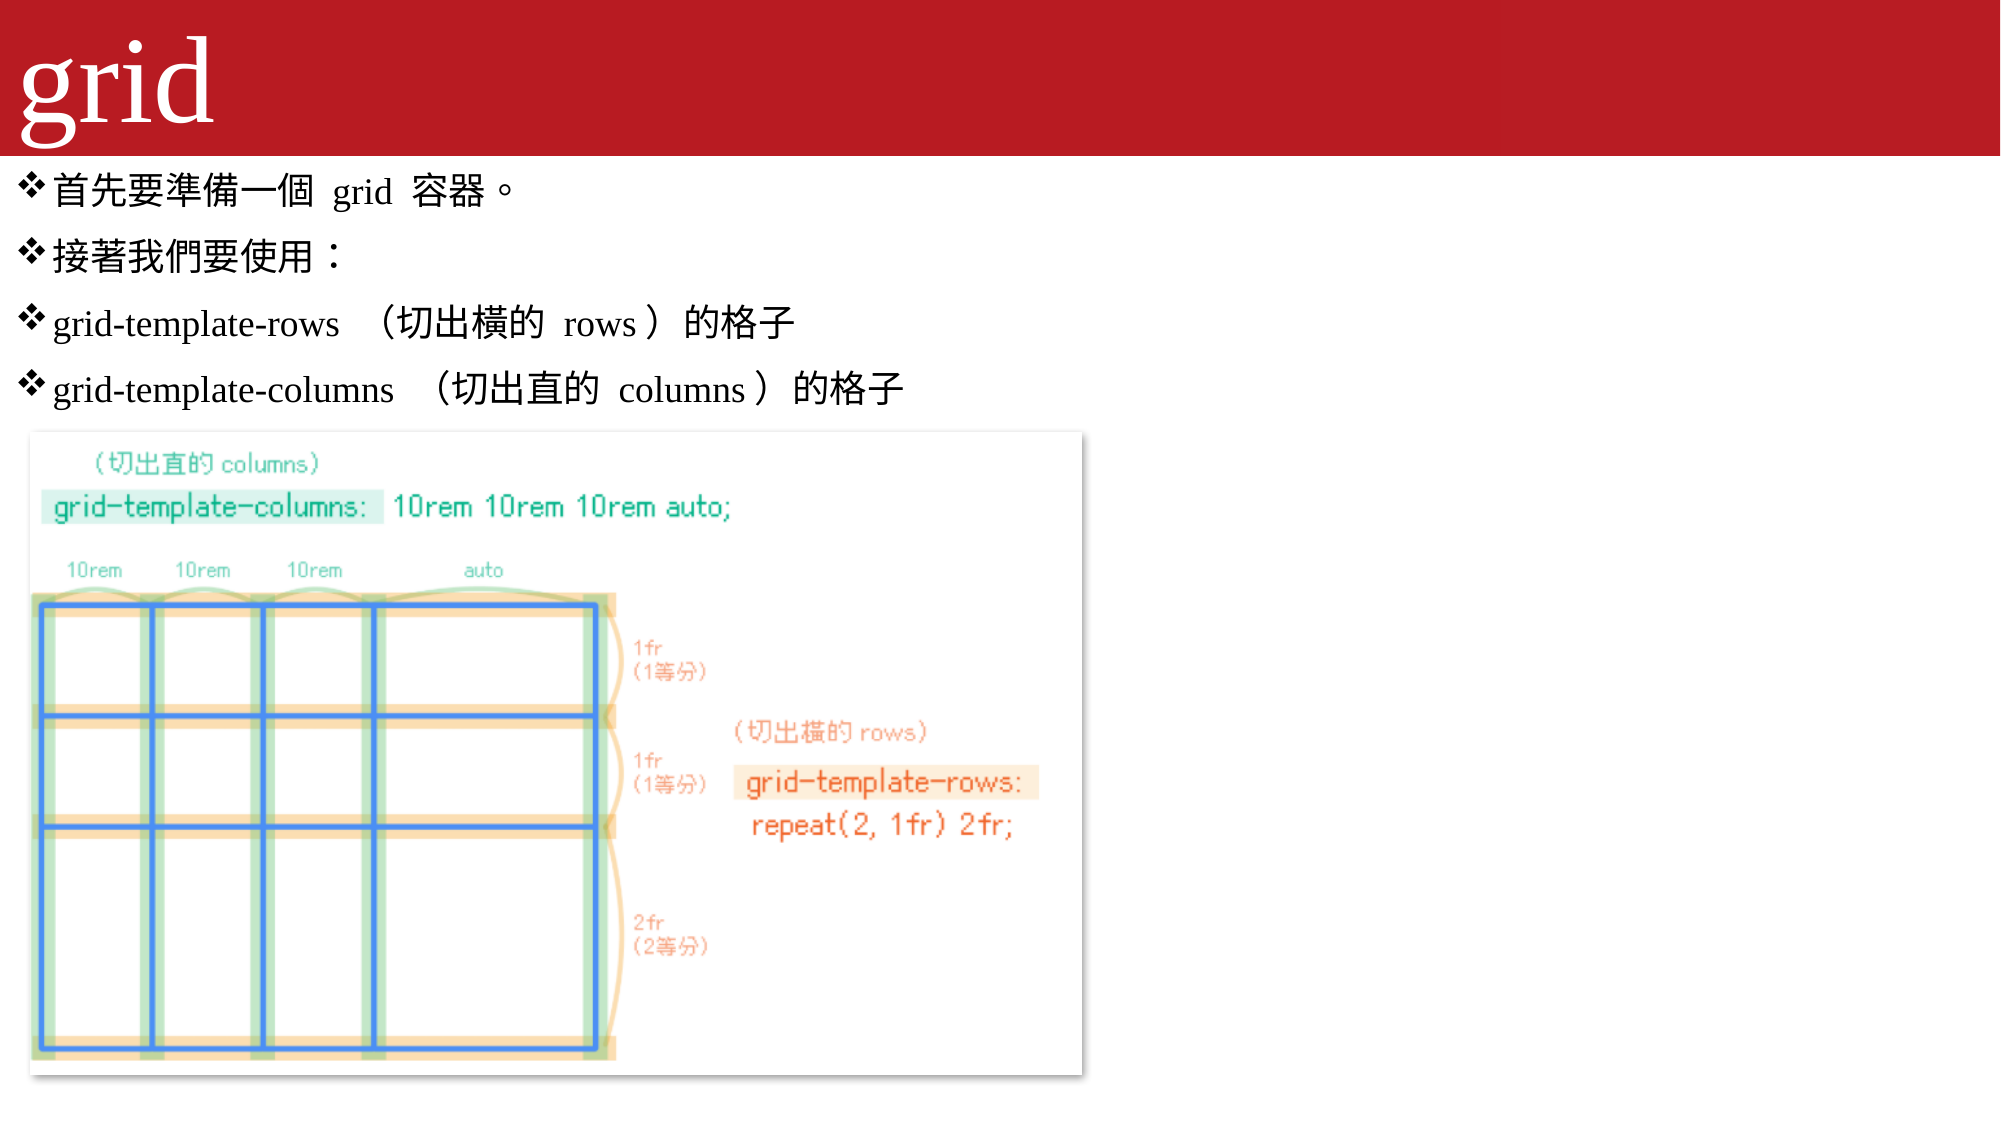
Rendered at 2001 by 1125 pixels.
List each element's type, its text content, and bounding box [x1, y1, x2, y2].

list 首先要準備一個 grid 容器。 接著我們要使用： grid-template-rows （切出橫的 rows）的格子 grid-template-columns （切出直的 columns）的格子 [0, 159, 1988, 1015]
title grid [1, 0, 1727, 156]
picture [30, 432, 1082, 1075]
